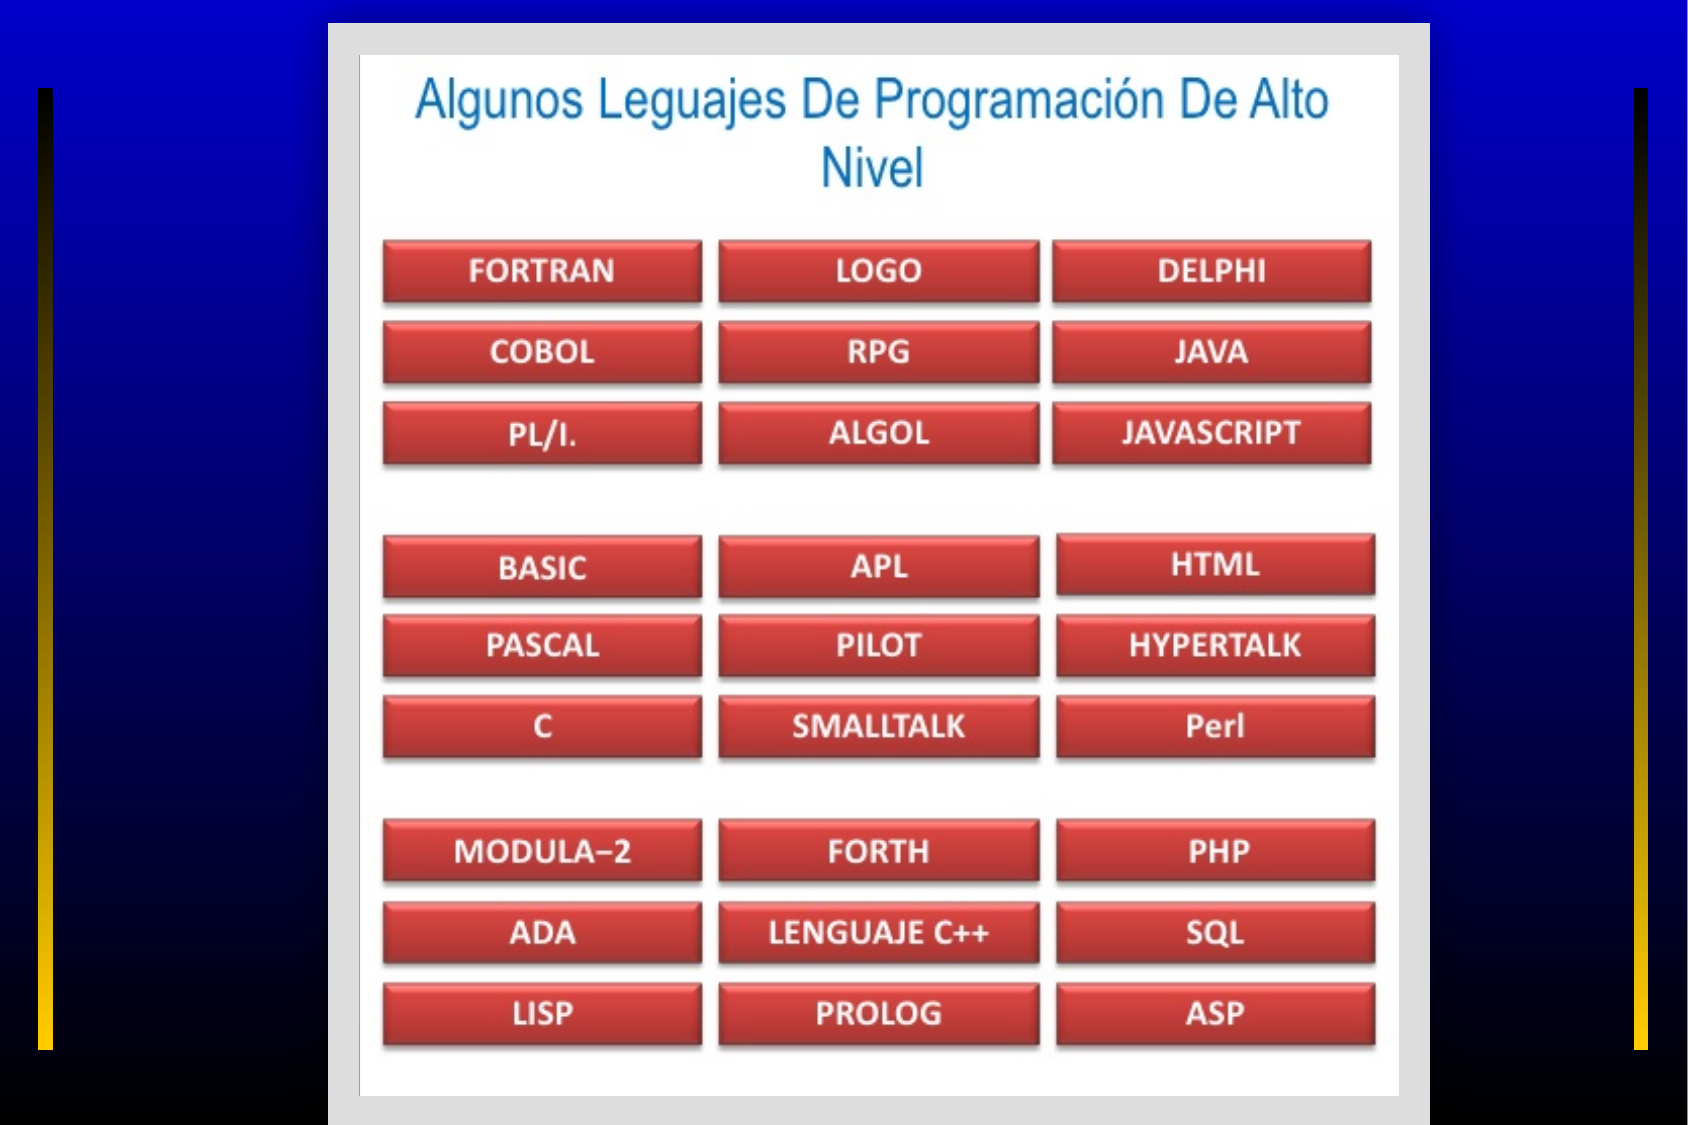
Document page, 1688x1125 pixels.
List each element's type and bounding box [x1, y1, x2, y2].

picture [359, 54, 1400, 1096]
